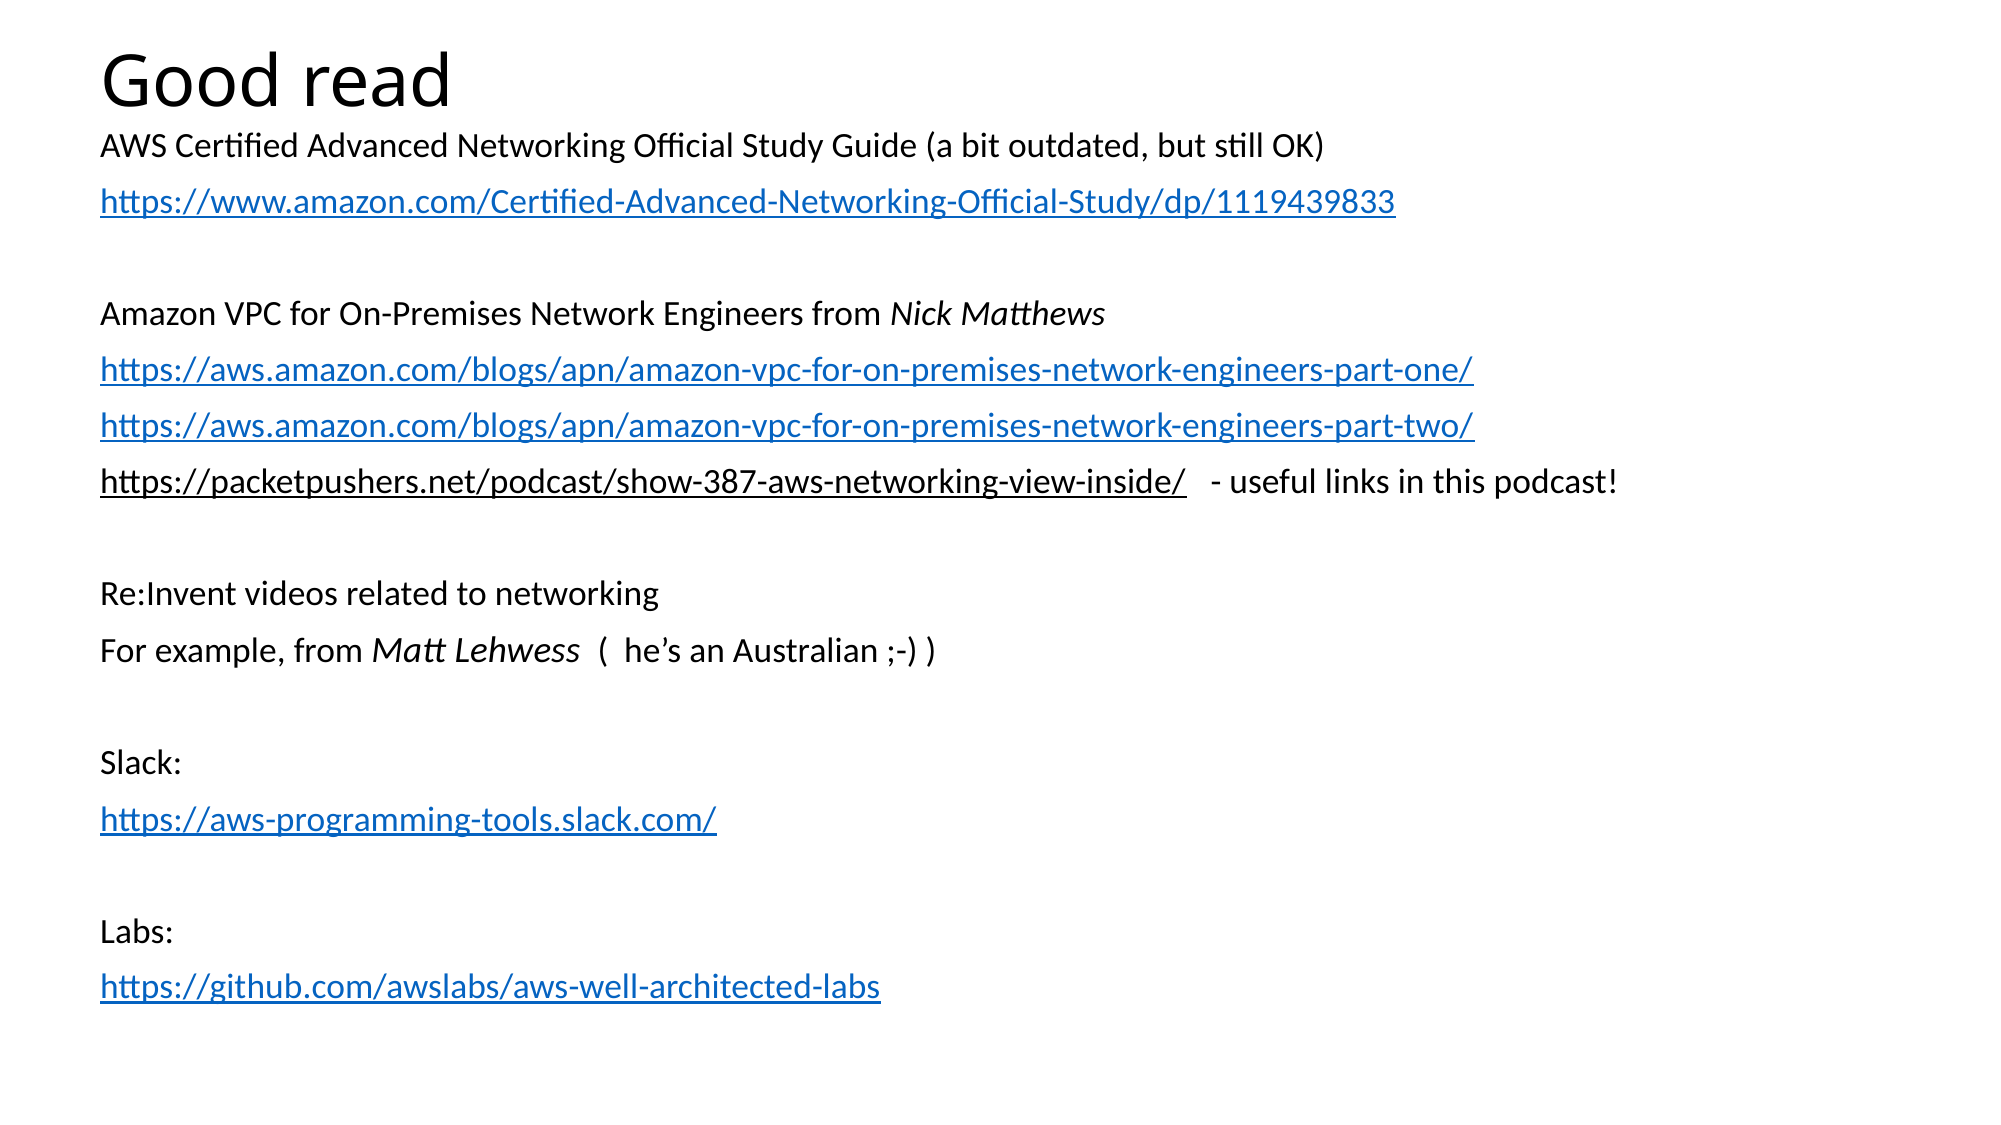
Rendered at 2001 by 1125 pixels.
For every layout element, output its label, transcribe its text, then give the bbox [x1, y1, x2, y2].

title Good read [85, 37, 1915, 119]
list AWS Certified Advanced Networking Official Study Guide (a bit outdated, but still OK) https://www.amazon.com/Certified-Advanced-Networking-Official-Study/dp/1119439833 Amazon VPC for On-Premises Network Engineers from Nick Matthews https://aws.amazon.com/blogs/apn/amazon-vpc-for-on-premises-network-engineers-part-one/ https://aws.amazon.com/blogs/apn/amazon-vpc-for-on-premises-network-engineers-part-two/ https://packetpushers.net/podcast/show-387-aws-networking-view-inside/ - useful links in this podcast! Re:Invent videos related to networking For example, from Matt Lehwess ( he’s an Australian ;-) ) Slack: https://aws-programming-tools.slack.com/ Labs: https://github.com/awslabs/aws-well-architected-labs [85, 119, 1915, 1023]
